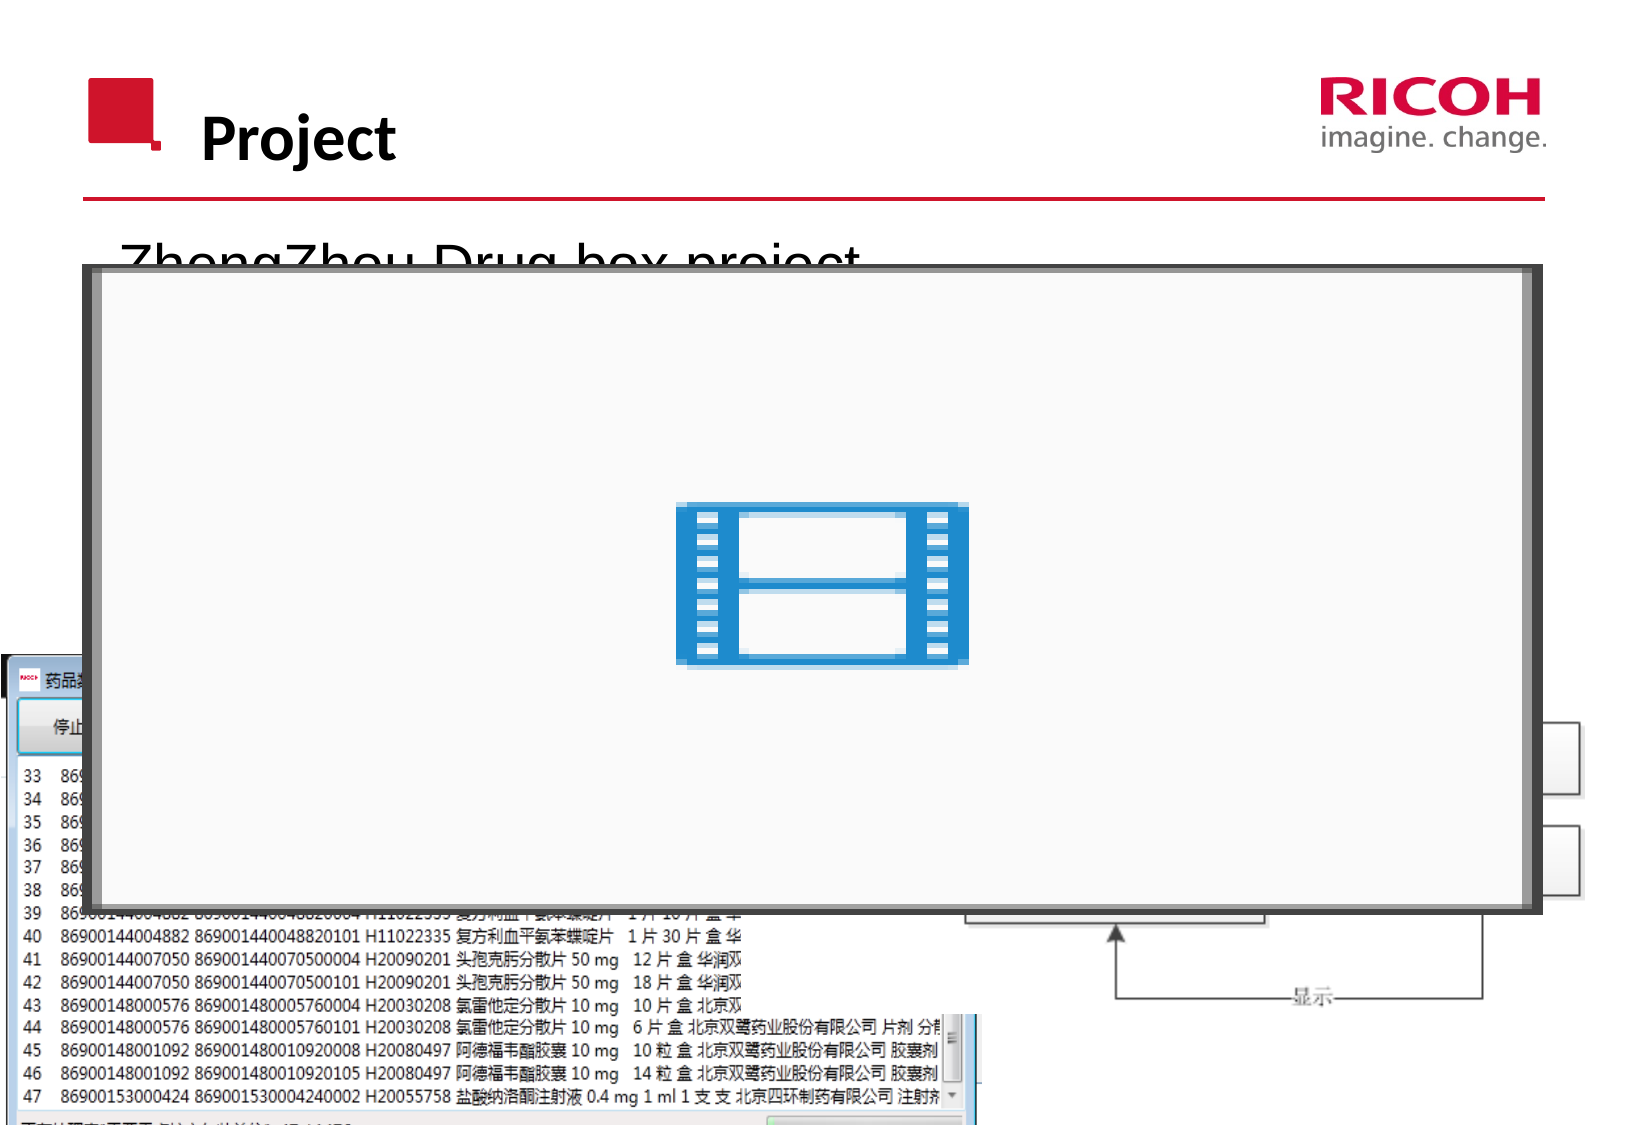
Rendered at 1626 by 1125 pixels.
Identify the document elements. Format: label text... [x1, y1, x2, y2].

picture [0, 654, 982, 1125]
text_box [646, 313, 1540, 1066]
picture [1321, 77, 1546, 153]
text_box ZhengZhou Drug box project [103, 219, 1127, 264]
picture [1540, 317, 1585, 1014]
title Project [186, 86, 1195, 192]
